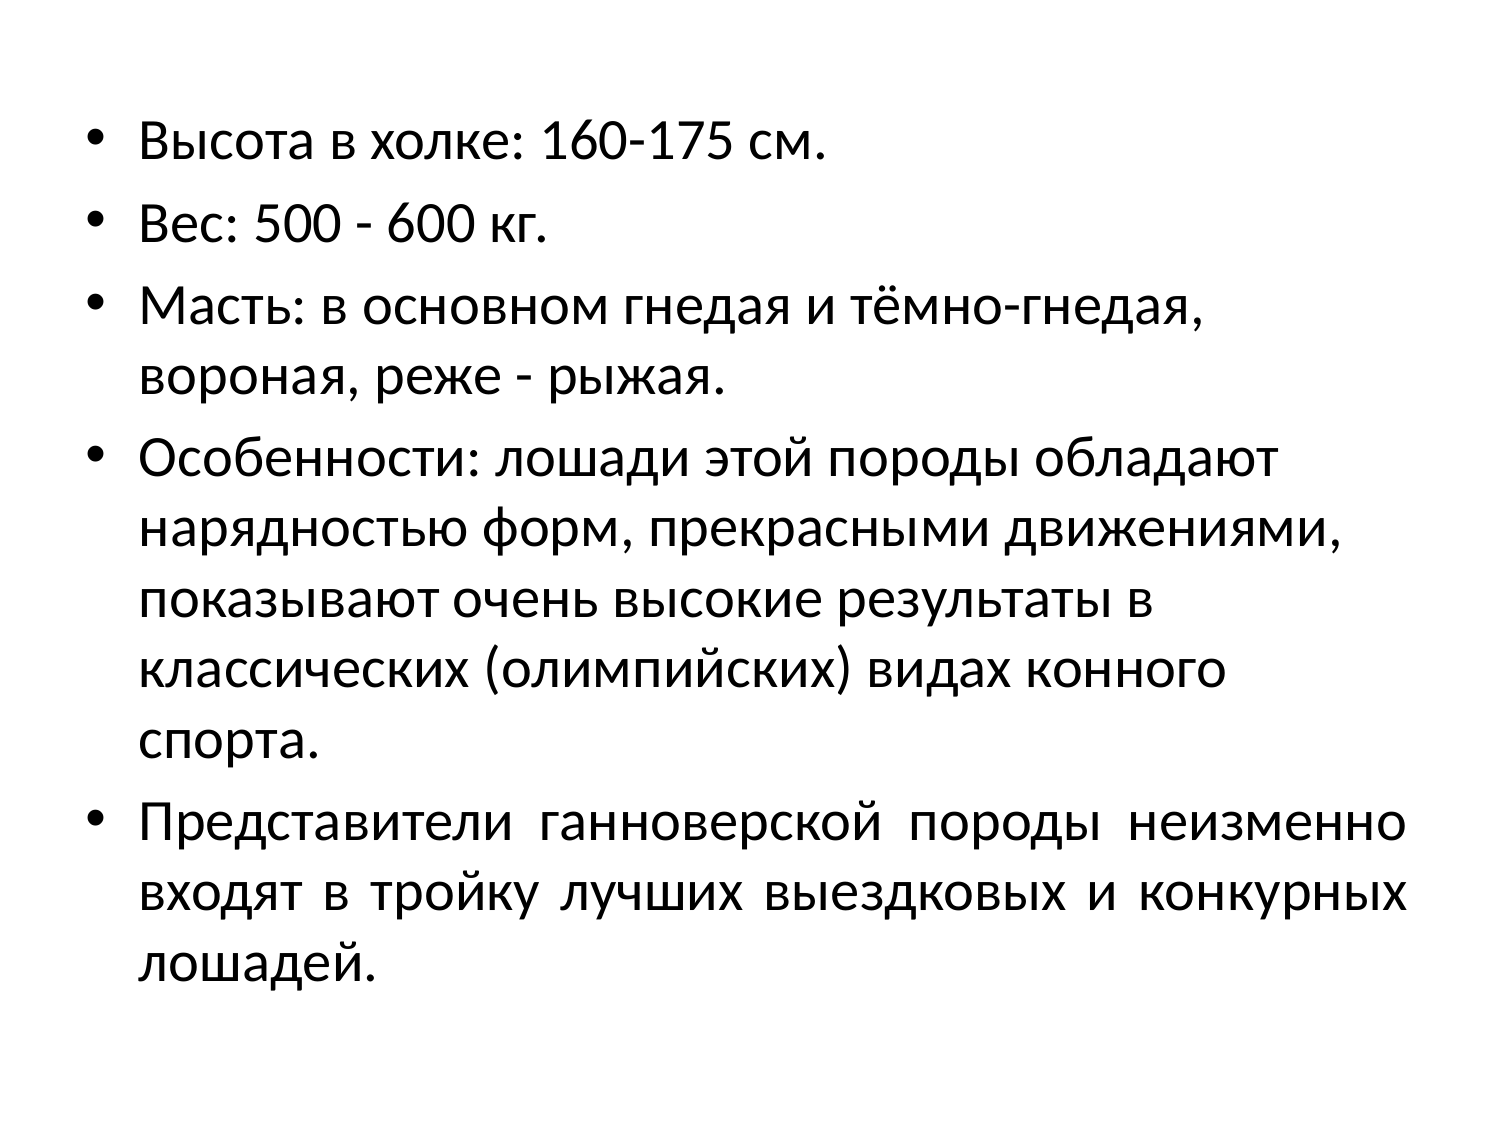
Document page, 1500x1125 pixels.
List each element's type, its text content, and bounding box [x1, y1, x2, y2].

list Высота в холке: 160-175 см. Вес: 500 - 600 кг. Масть: в основном гнедая и тёмно-гнедая, вороная, реже - рыжая. Особенности: лошади этой породы обладают нарядностью форм, прекрасными движениями, показывают очень высокие результаты в классических (олимпийских) видах конного спорта. Представители ганноверской породы неизменно входят в тройку лучших выездковых и конкурных лошадей. [70, 93, 1425, 1005]
